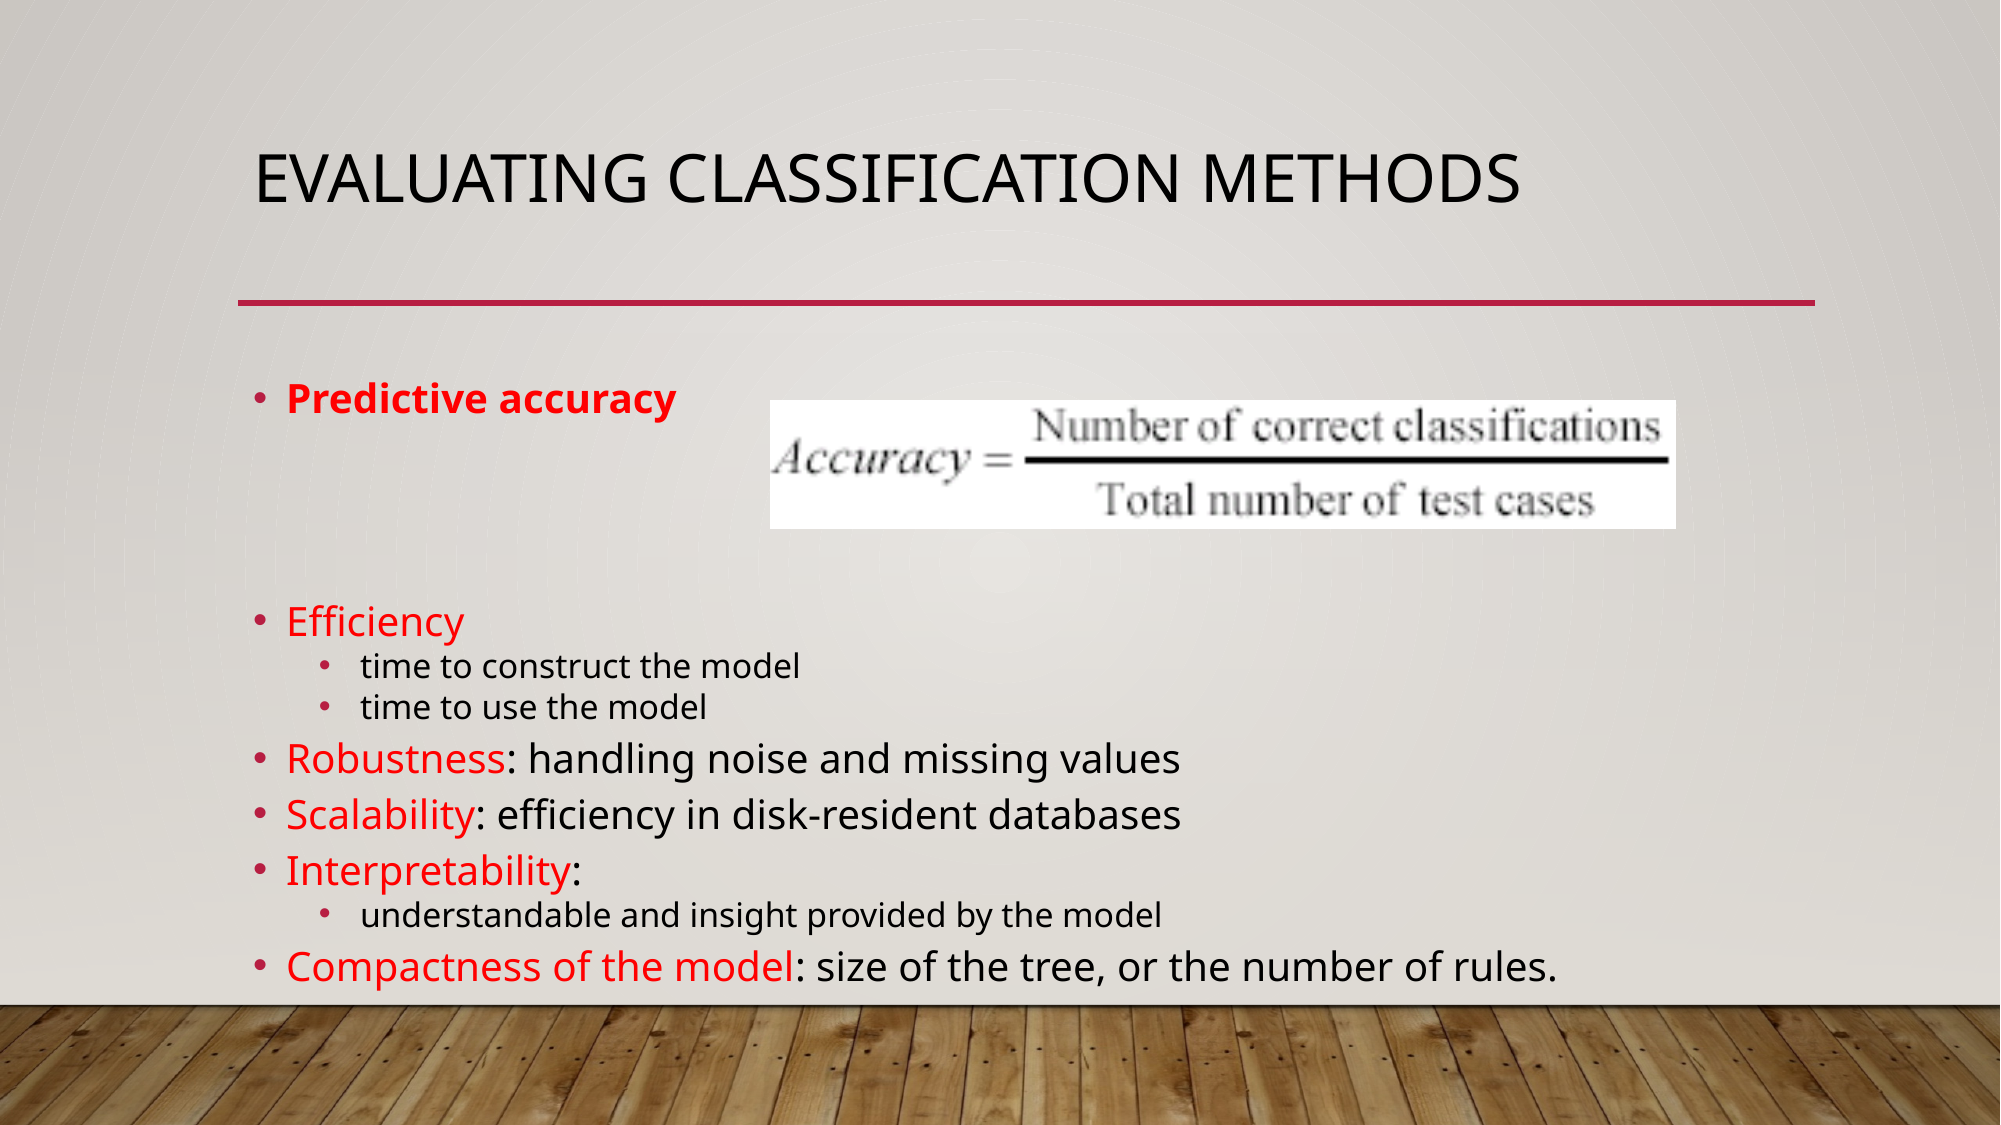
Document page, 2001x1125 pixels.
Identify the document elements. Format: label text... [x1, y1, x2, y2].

title Evaluating classification methods [238, 131, 1814, 305]
picture [0, 1005, 2000, 1125]
list Predictive accuracy Efficiency time to construct the model time to use the model Robustness: handling noise and missing values Scalability: efficiency in disk-resident databases Interpretability: understandable and insight provided by the model Compactness of the model: size of the tree, or the number of rules. [238, 375, 1833, 998]
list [770, 400, 1676, 529]
